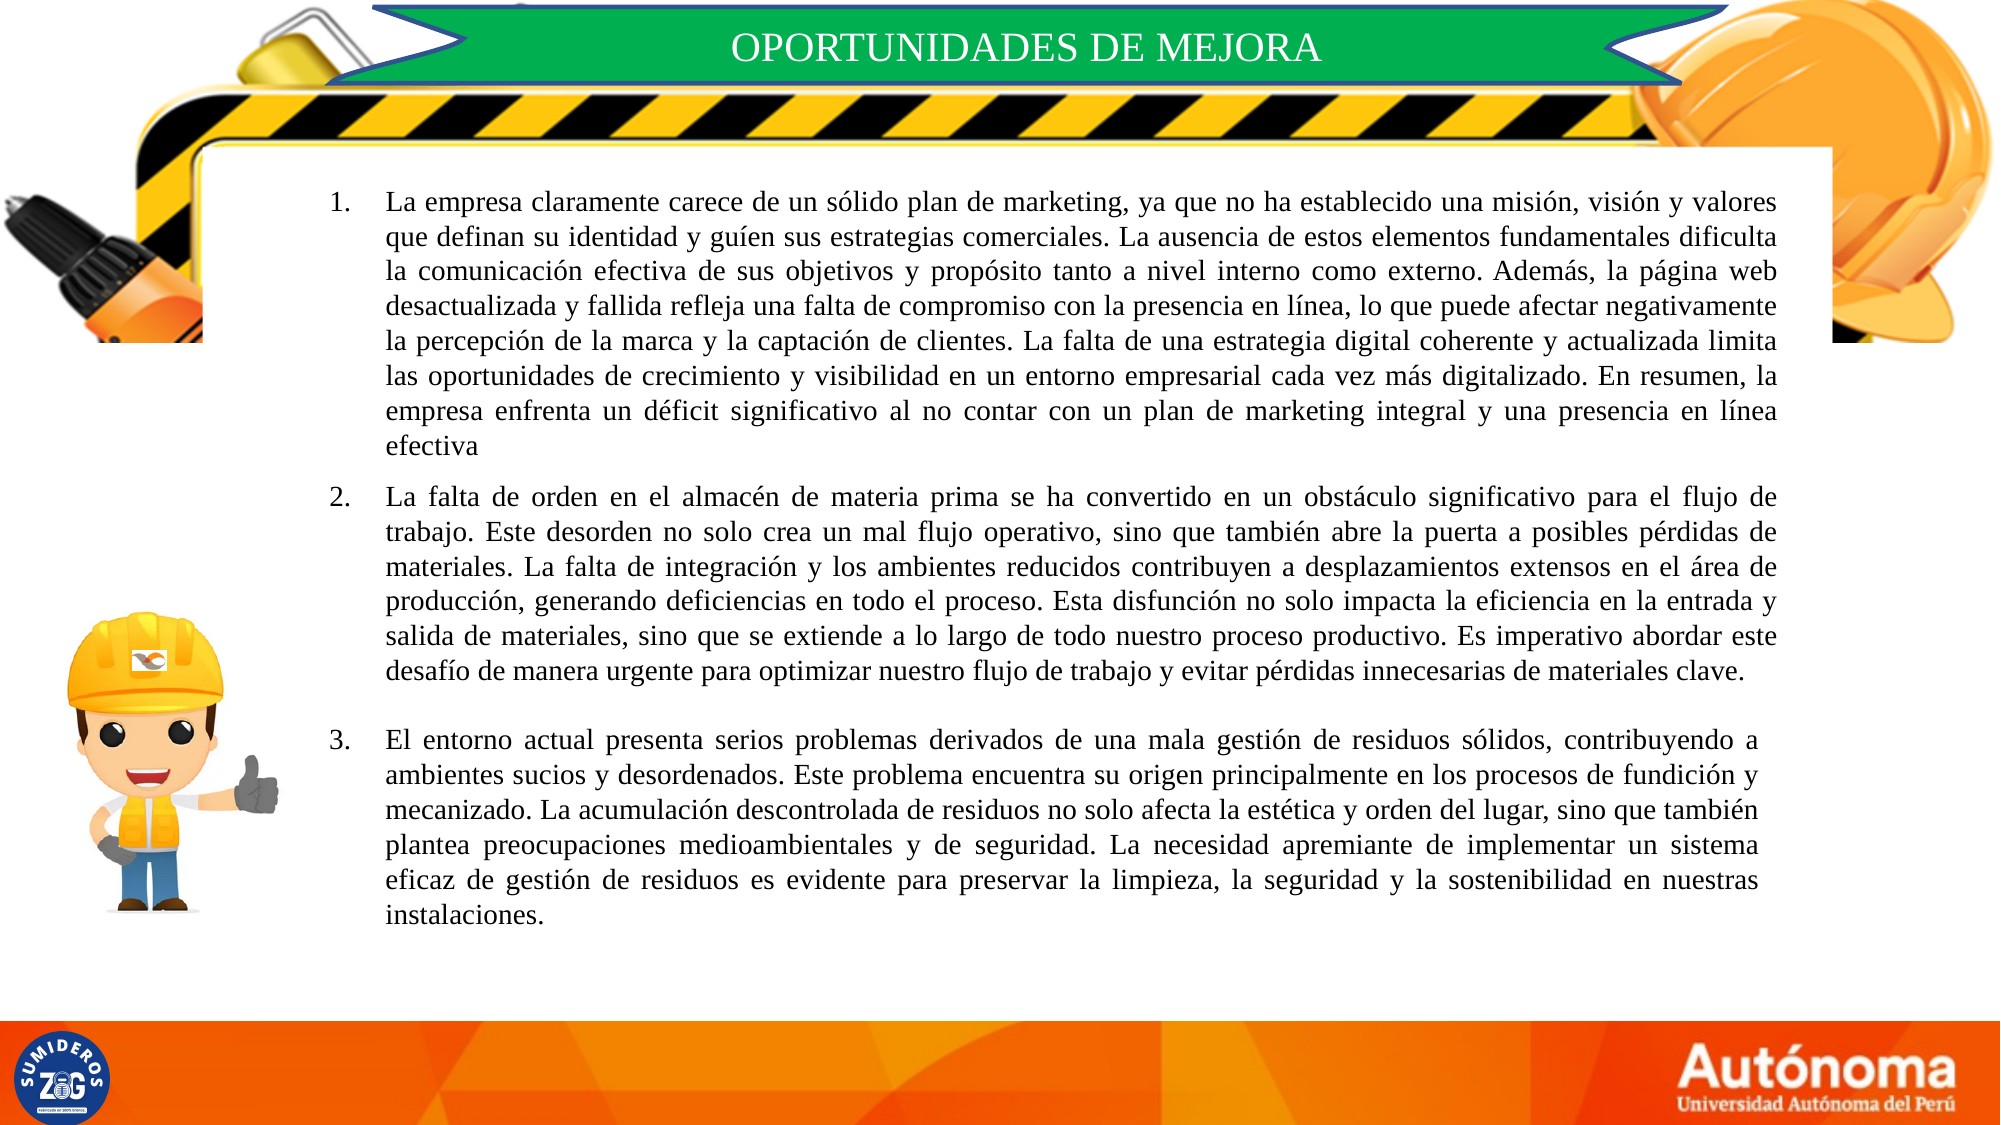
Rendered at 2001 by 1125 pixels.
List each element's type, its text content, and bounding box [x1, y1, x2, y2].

picture [2, 0, 2000, 343]
text_box El entorno actual presenta serios problemas derivados de una mala gestión de residuos sólidos, contribuyendo a ambientes sucios y desordenados. Este problema encuentra su origen principalmente en los procesos de fundición y mecanizado. La acumulación descontrolada de residuos no solo afecta la estética y orden del lugar, sino que también plantea preocupaciones medioambientales y de seguridad. La necesidad apremiante de implementar un sistema eficaz de gestión de residuos es evidente para preservar la limpieza, la seguridad y la sostenibilidad en nuestras instalaciones. [314, 712, 1776, 938]
text_box La empresa claramente carece de un sólido plan de marketing, ya que no ha establecido una misión, visión y valores que definan su identidad y guíen sus estrategias comerciales. La ausencia de estos elementos fundamentales dificulta la comunicación efectiva de sus objetivos y propósito tanto a nivel interno como externo. Además, la página web desactualizada y fallida refleja una falta de compromiso con la presencia en línea, lo que puede afectar negativamente la percepción de la marca y la captación de clientes. La falta de una estrategia digital coherente y actualizada limita las oportunidades de crecimiento y visibilidad en un entorno empresarial cada vez más digitalizado. En resumen, la empresa enfrenta un déficit significativo al no contar con un plan de marketing integral y una presencia en línea efectiva [314, 354, 1794, 469]
picture [0, 1021, 2000, 1125]
text_box La falta de orden en el almacén de materia prima se ha convertido en un obstáculo significativo para el flujo de trabajo. Este desorden no solo crea un mal flujo operativo, sino que también abre la puerta a posibles pérdidas de materiales. La falta de integración y los ambientes reducidos contribuyen a desplazamientos extensos en el área de producción, generando deficiencias en todo el proceso. Esta disfunción no solo impacta la eficiencia en la entrada y salida de materiales, sino que se extiende a lo largo de todo nuestro proceso productivo. Es imperativo abordar este desafío de manera urgente para optimizar nuestro flujo de trabajo y evitar pérdidas innecesarias de materiales clave. [314, 469, 1794, 694]
picture [32, 595, 285, 919]
